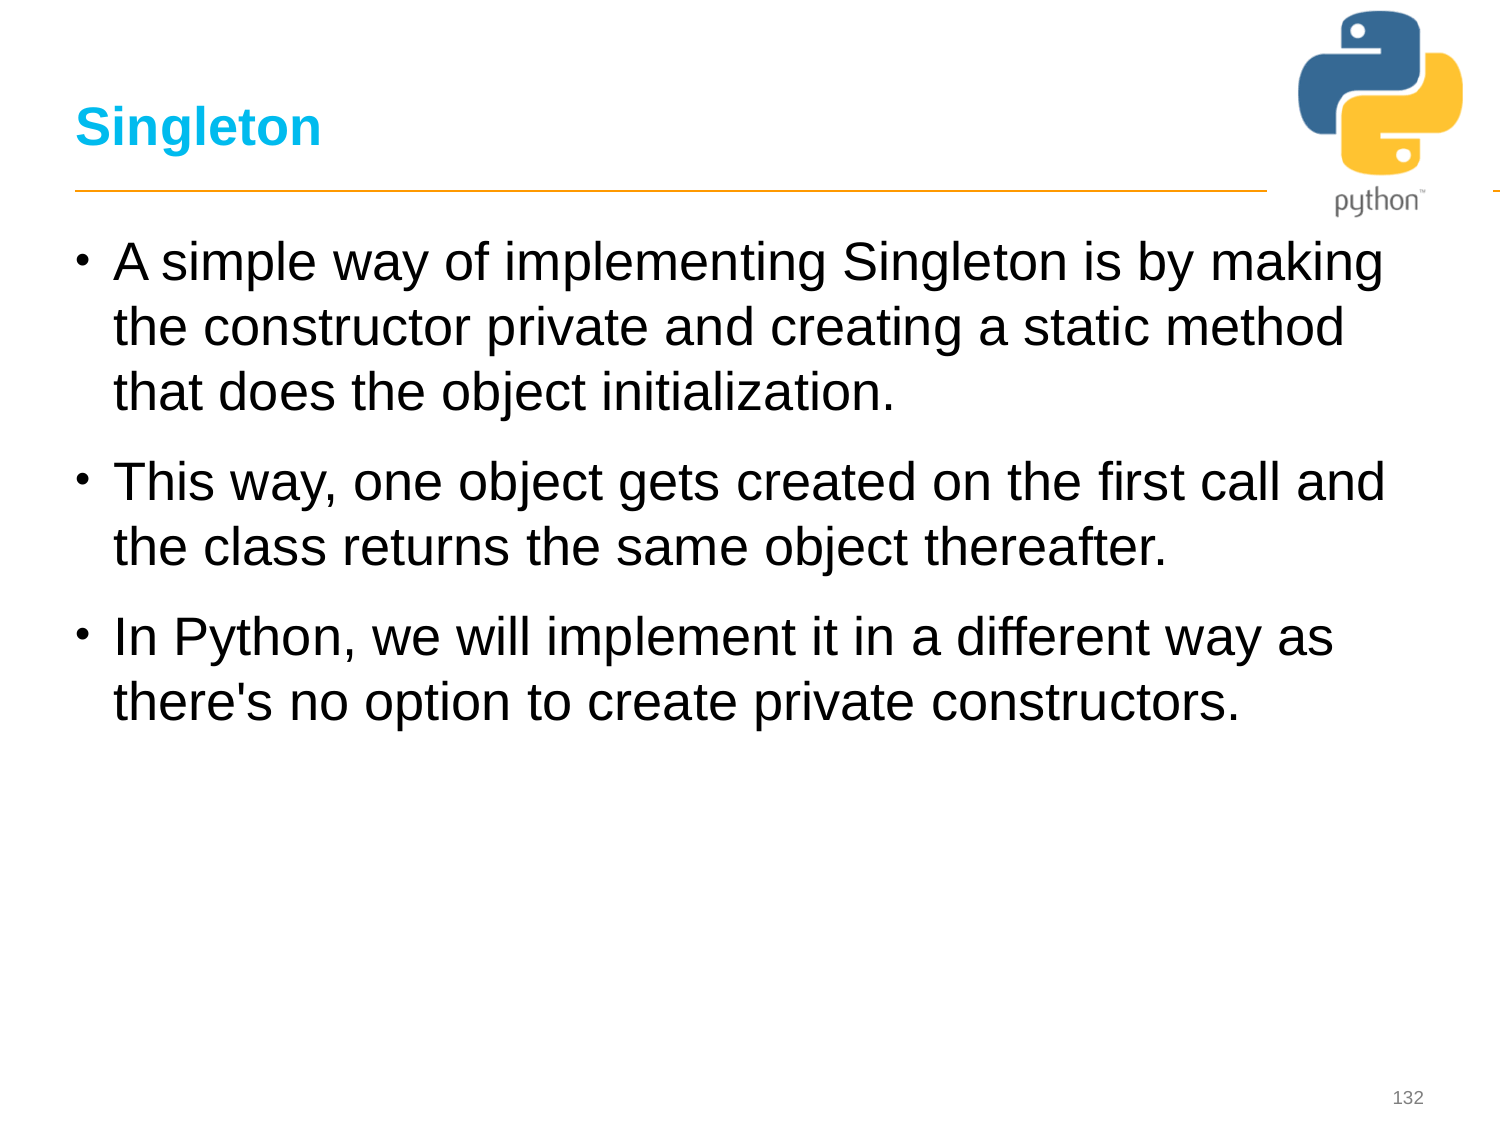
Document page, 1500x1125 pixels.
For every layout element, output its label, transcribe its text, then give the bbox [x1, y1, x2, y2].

title Singleton [75, 27, 1422, 157]
picture [1267, 5, 1493, 222]
list A simple way of implementing Singleton is by making the constructor private and creating a static method that does the object initialization. This way, one object gets created on the first call and the class returns the same object thereafter. In Python, we will implement it in a different way as there's no option to create private constructors. [75, 226, 1425, 1018]
